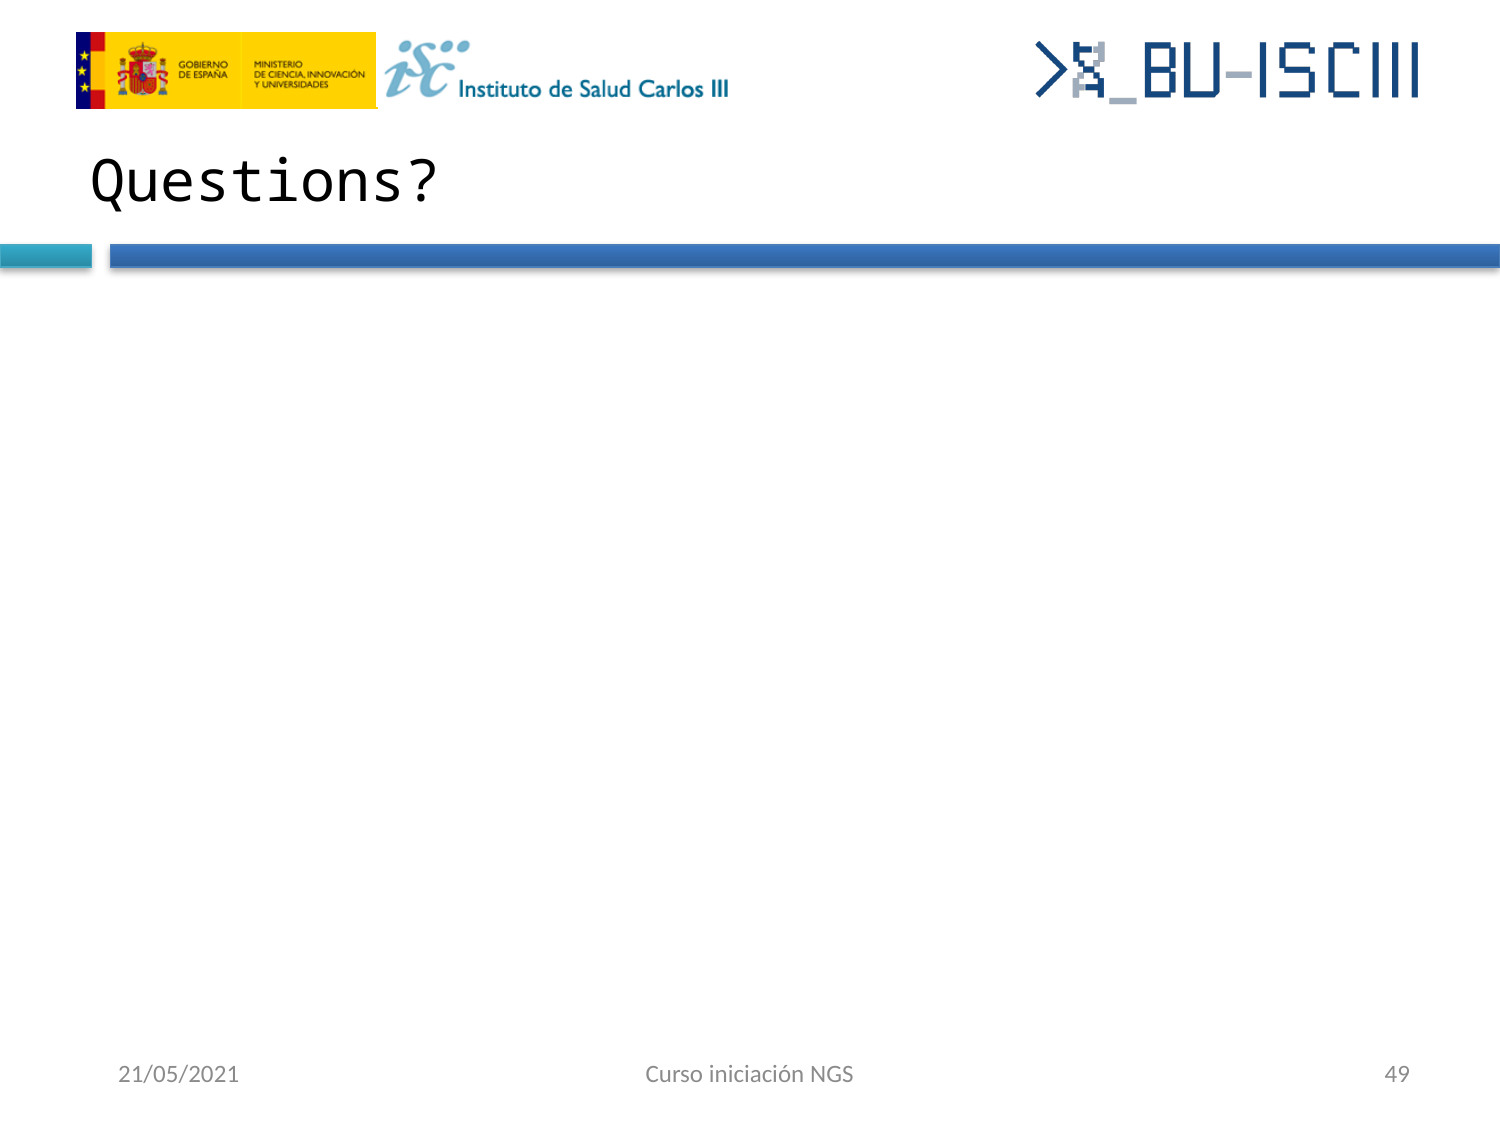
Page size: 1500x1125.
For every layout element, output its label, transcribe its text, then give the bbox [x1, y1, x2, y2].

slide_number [103, 1042, 441, 1103]
title Questions? [75, 113, 1425, 244]
picture [76, 32, 809, 109]
slide_number 49 [1074, 1042, 1425, 1103]
footer Curso iniciación NGS [512, 1042, 988, 1103]
picture [1021, 0, 1436, 138]
